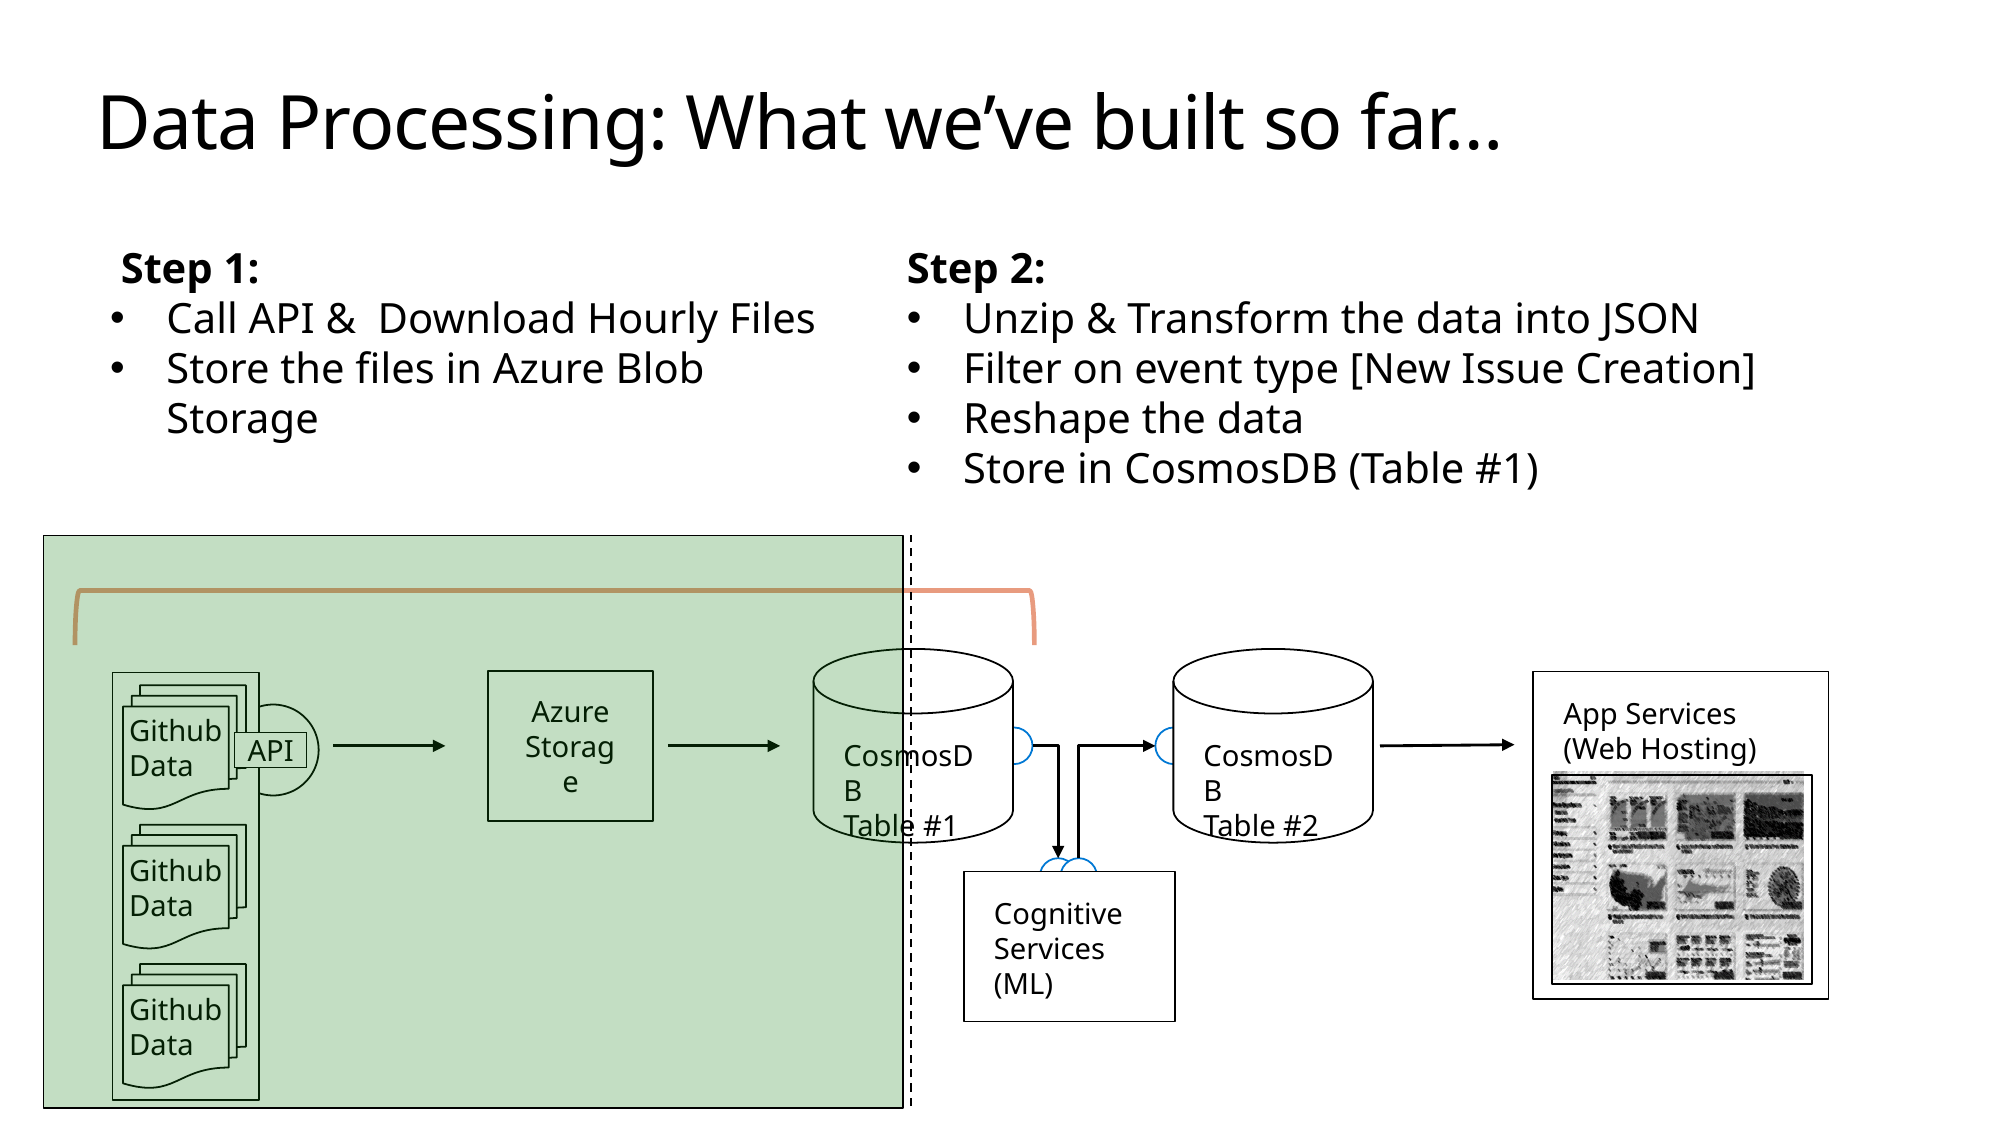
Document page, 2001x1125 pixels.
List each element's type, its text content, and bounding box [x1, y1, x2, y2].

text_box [1551, 771, 1813, 985]
text_box [1014, 726, 1034, 765]
title Data Processing: What we’ve built so far… [96, 75, 1904, 166]
text_box CosmosDB Table #1 [912, 648, 1014, 844]
text_box [1154, 726, 1172, 763]
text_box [1032, 745, 1059, 859]
text_box [912, 589, 1036, 646]
text_box [1060, 857, 1098, 871]
text_box CosmosDB Table #1 [904, 648, 910, 844]
text_box CosmosDB Table #2 [1172, 648, 1374, 844]
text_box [122, 685, 247, 1089]
text_box [1039, 857, 1068, 871]
text_box App Services (Web Hosting) [1532, 671, 1829, 1000]
text_box Cognitive Services (ML) [963, 871, 1176, 1022]
text_box Step 2: Unzip & Transform the data into JSON Filter on event type [New Issue Creation] Reshape the data Store in CosmosDB (Table #1) [905, 241, 2000, 494]
text_box [904, 589, 910, 646]
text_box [1060, 763, 1174, 841]
text_box Step 1: Call API & Download Hourly Files Store the files in Azure Blob Storage [109, 241, 861, 444]
text_box [43, 535, 904, 1109]
